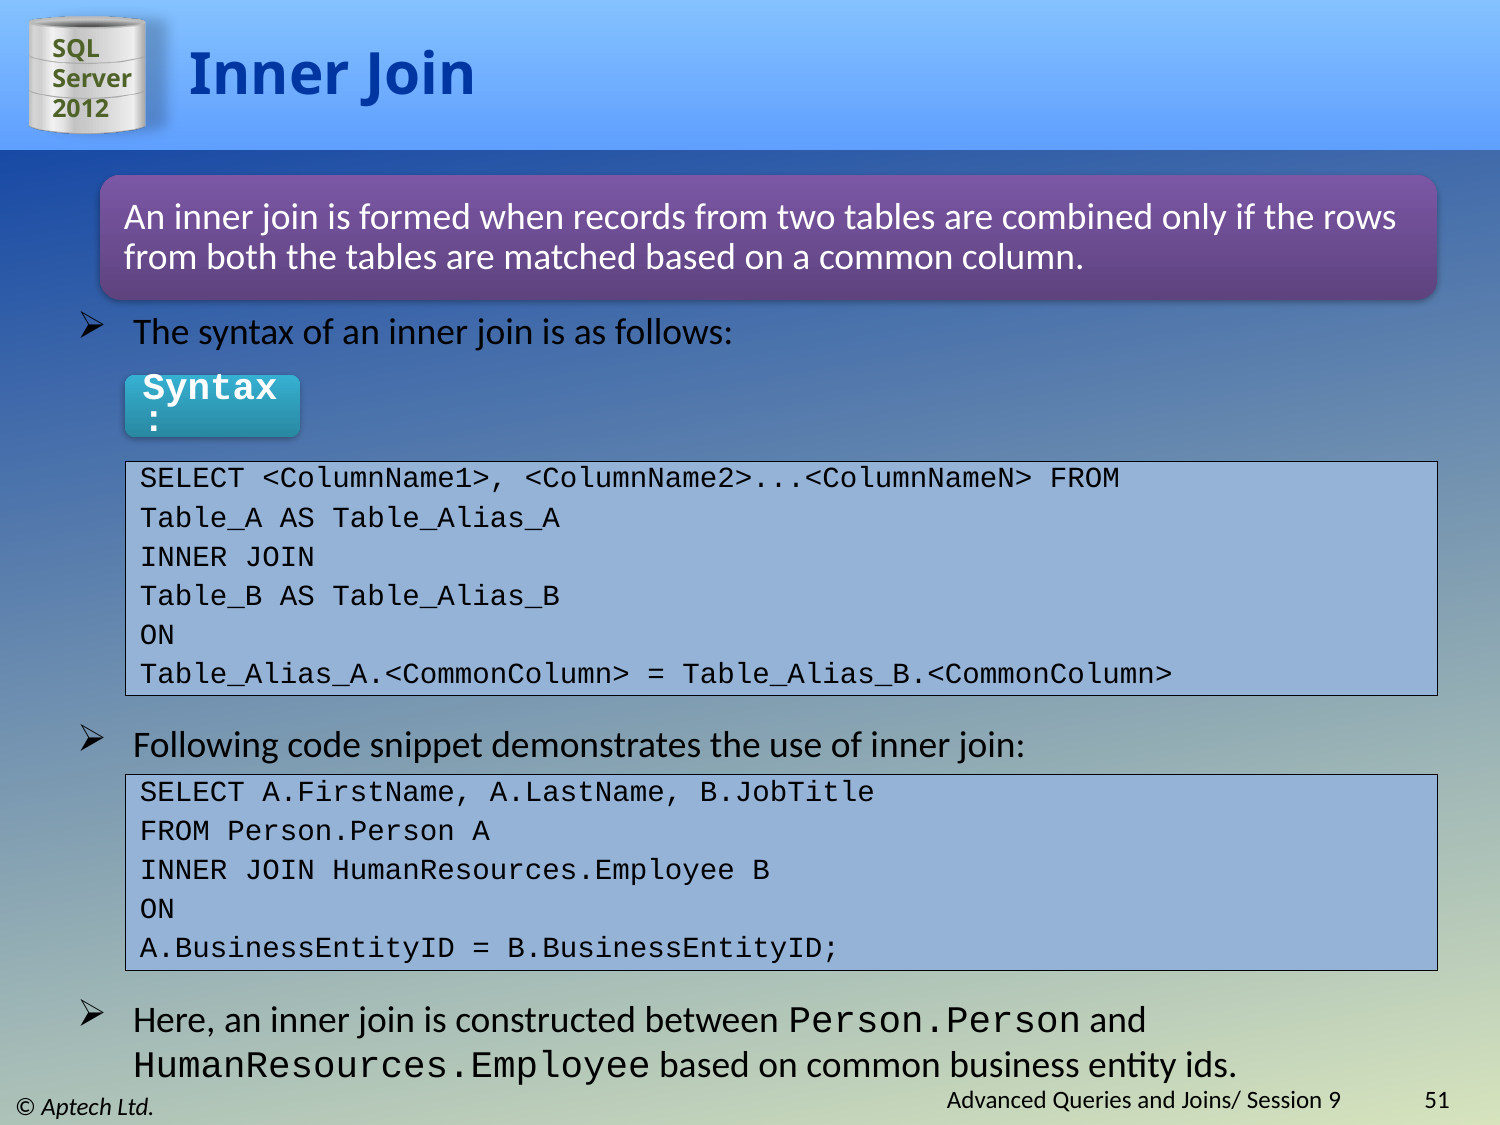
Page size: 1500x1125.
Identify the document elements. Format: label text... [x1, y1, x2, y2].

text_box Here, an inner join is constructed between Person.Person and HumanResources.Employee based on common business entity ids. [62, 987, 1438, 1093]
text_box SELECT <ColumnName1>, <ColumnName2>...<ColumnNameN> FROM Table_A AS Table_Alias_A INNER JOIN Table_B AS Table_Alias_B ON Table_Alias_A.<CommonColumn> = Table_Alias_B.<CommonColumn> [125, 461, 1438, 696]
text_box The syntax of an inner join is as follows: [62, 299, 1438, 360]
slide_number 51 [1363, 1084, 1465, 1113]
picture [24, 0, 150, 150]
text_box Following code snippet demonstrates the use of inner join: [62, 712, 1438, 773]
text_box SELECT A.FirstName, A.LastName, B.JobTitle FROM Person.Person A INNER JOIN HumanResources.Employee B ON A.BusinessEntityID = B.BusinessEntityID; [125, 774, 1438, 971]
footer Advanced Queries and Joins/ Session 9 [375, 1093, 1363, 1113]
title Inner Join [174, 37, 1426, 106]
text_box Syntax: [125, 374, 301, 438]
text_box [99, 174, 1438, 301]
